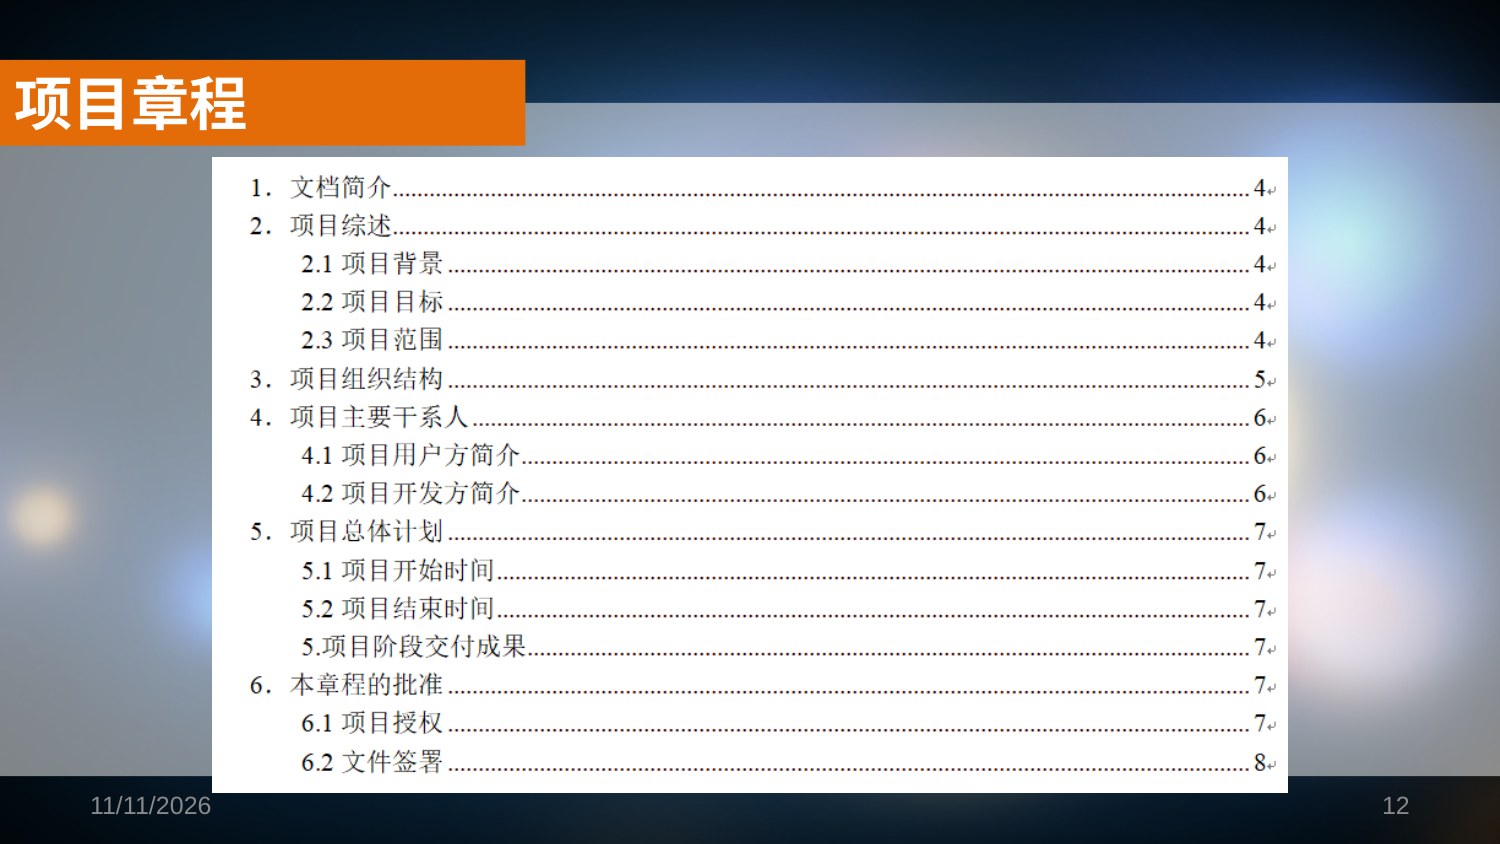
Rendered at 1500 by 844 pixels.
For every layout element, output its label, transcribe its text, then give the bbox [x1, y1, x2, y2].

picture [0, 0, 1500, 102]
text_box 项目章程 [0, 59, 526, 145]
slide_number 12 [1074, 781, 1426, 828]
text_box [0, 102, 1500, 777]
picture [0, 157, 1500, 844]
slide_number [74, 781, 426, 828]
